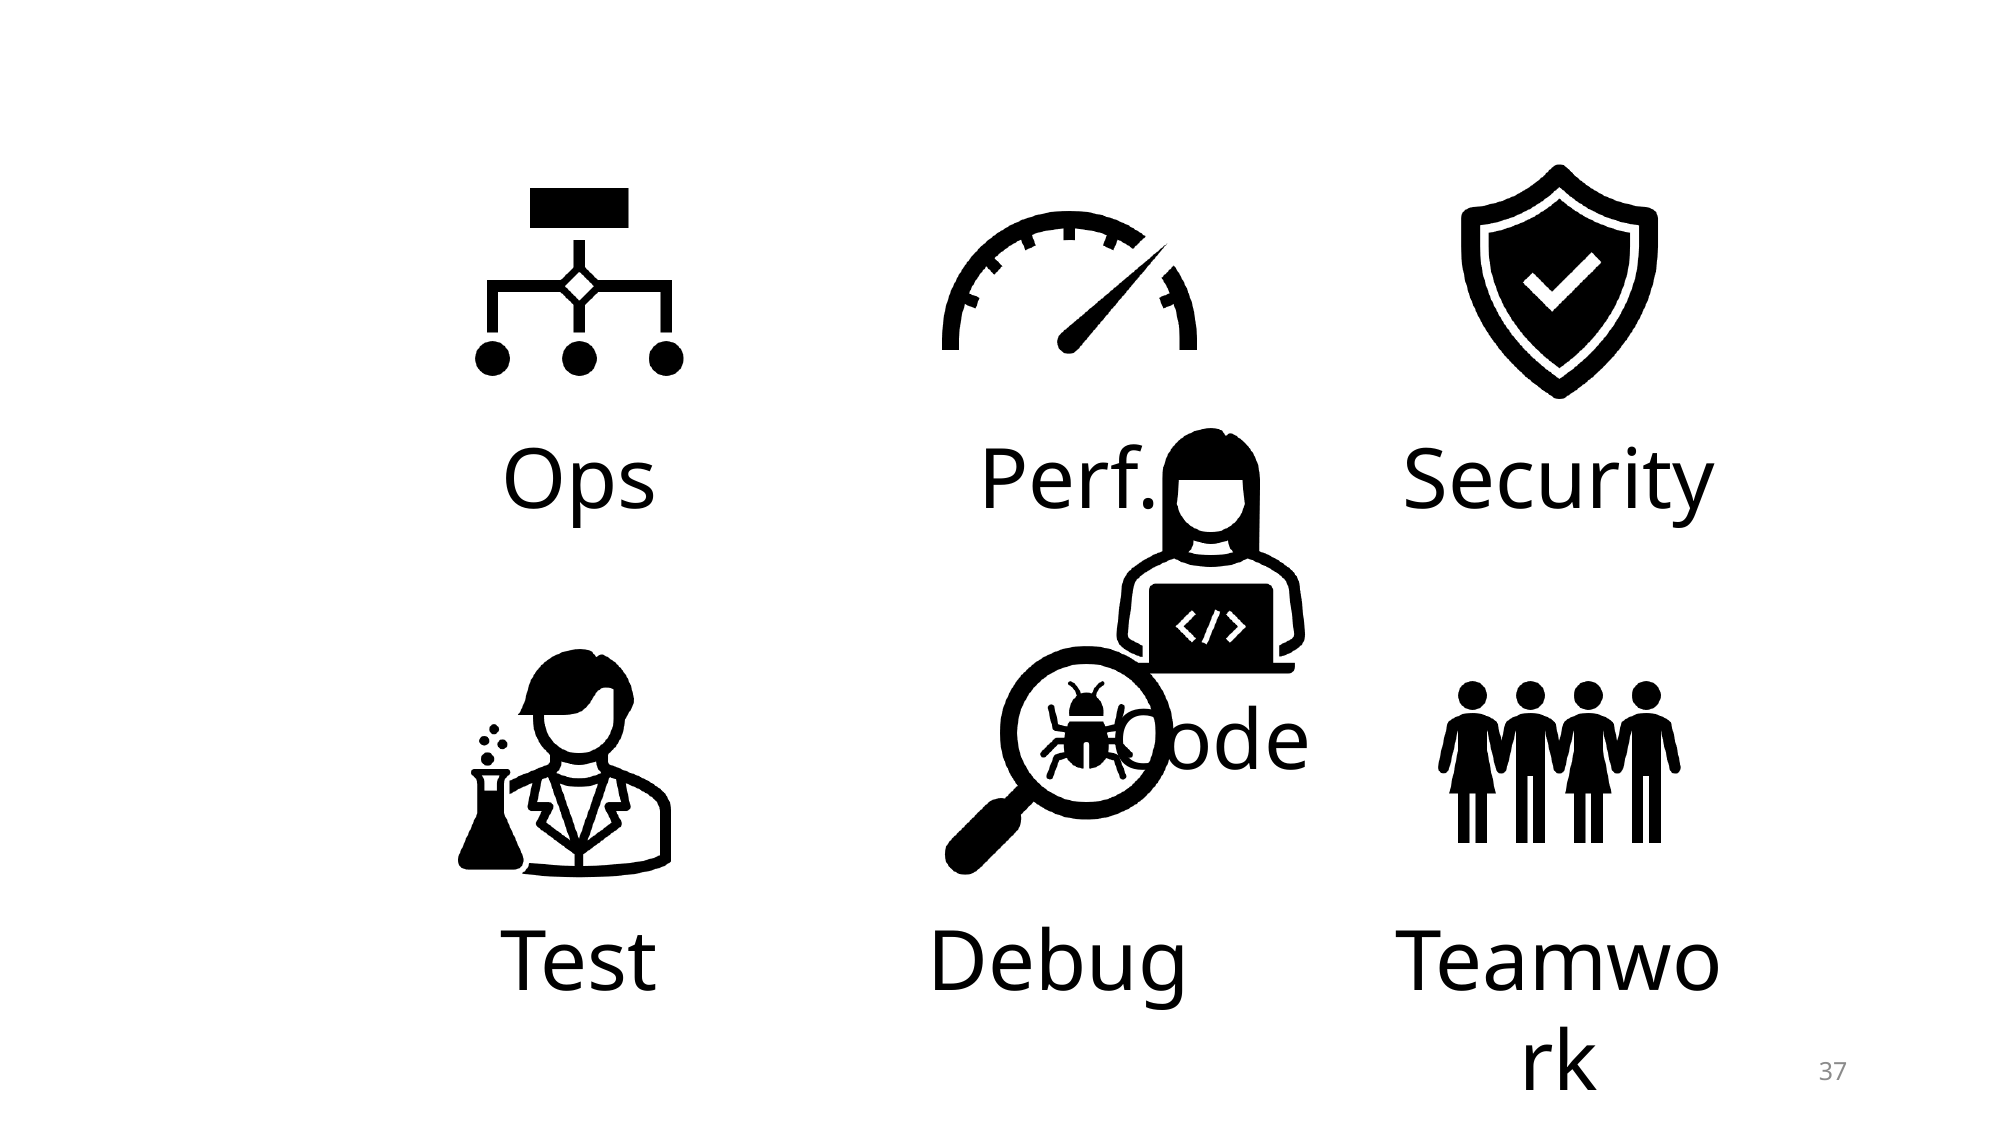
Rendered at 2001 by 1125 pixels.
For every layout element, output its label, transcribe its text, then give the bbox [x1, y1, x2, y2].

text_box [1036, 402, 1385, 795]
slide_number 37 [1412, 1042, 1863, 1103]
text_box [884, 623, 1233, 1016]
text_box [1384, 141, 1734, 535]
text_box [404, 623, 753, 1016]
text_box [404, 141, 754, 535]
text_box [1363, 623, 1754, 1016]
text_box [894, 141, 1244, 535]
